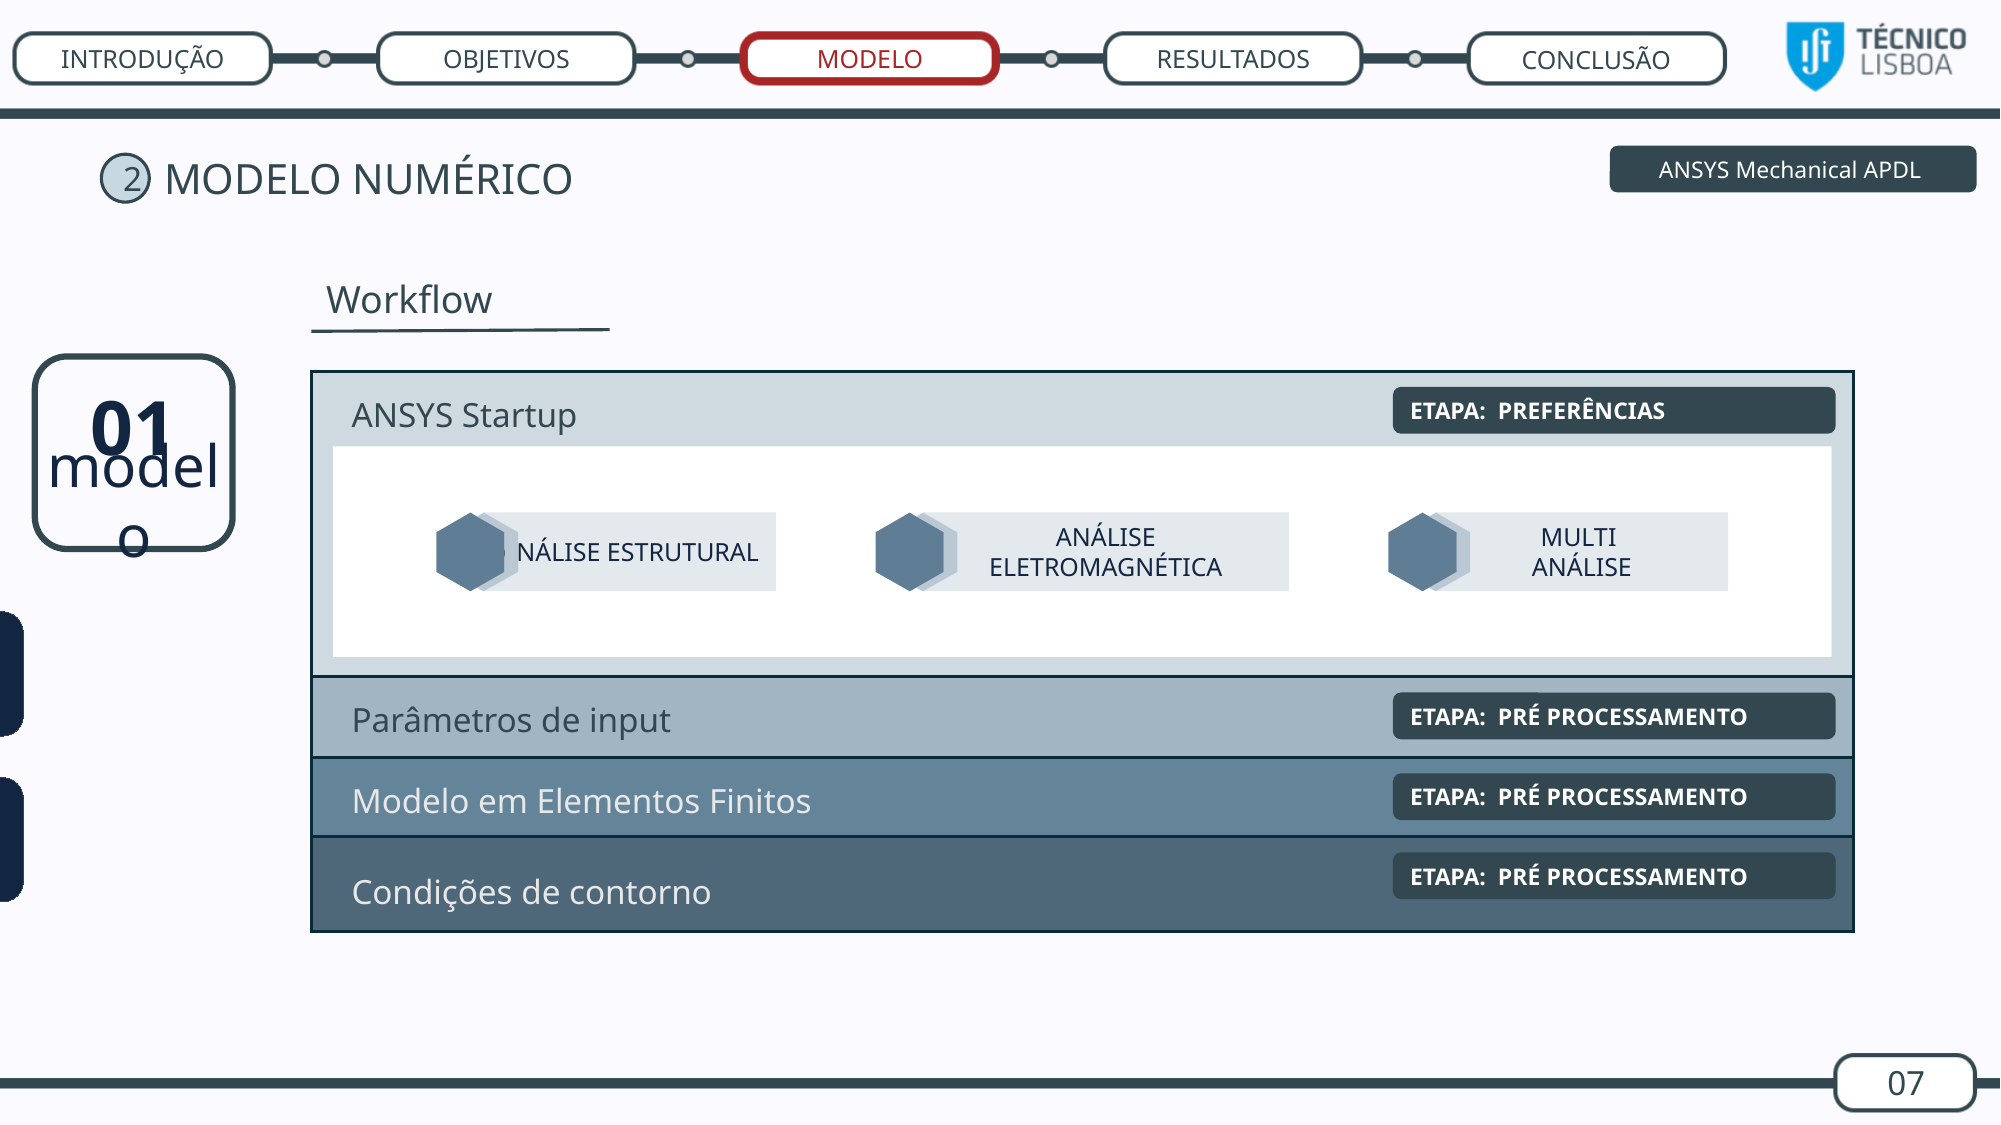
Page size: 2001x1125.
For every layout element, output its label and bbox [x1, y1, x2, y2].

text_box [435, 511, 777, 592]
text_box [875, 511, 1290, 592]
text_box [1387, 511, 1729, 592]
picture [0, 0, 2000, 1125]
